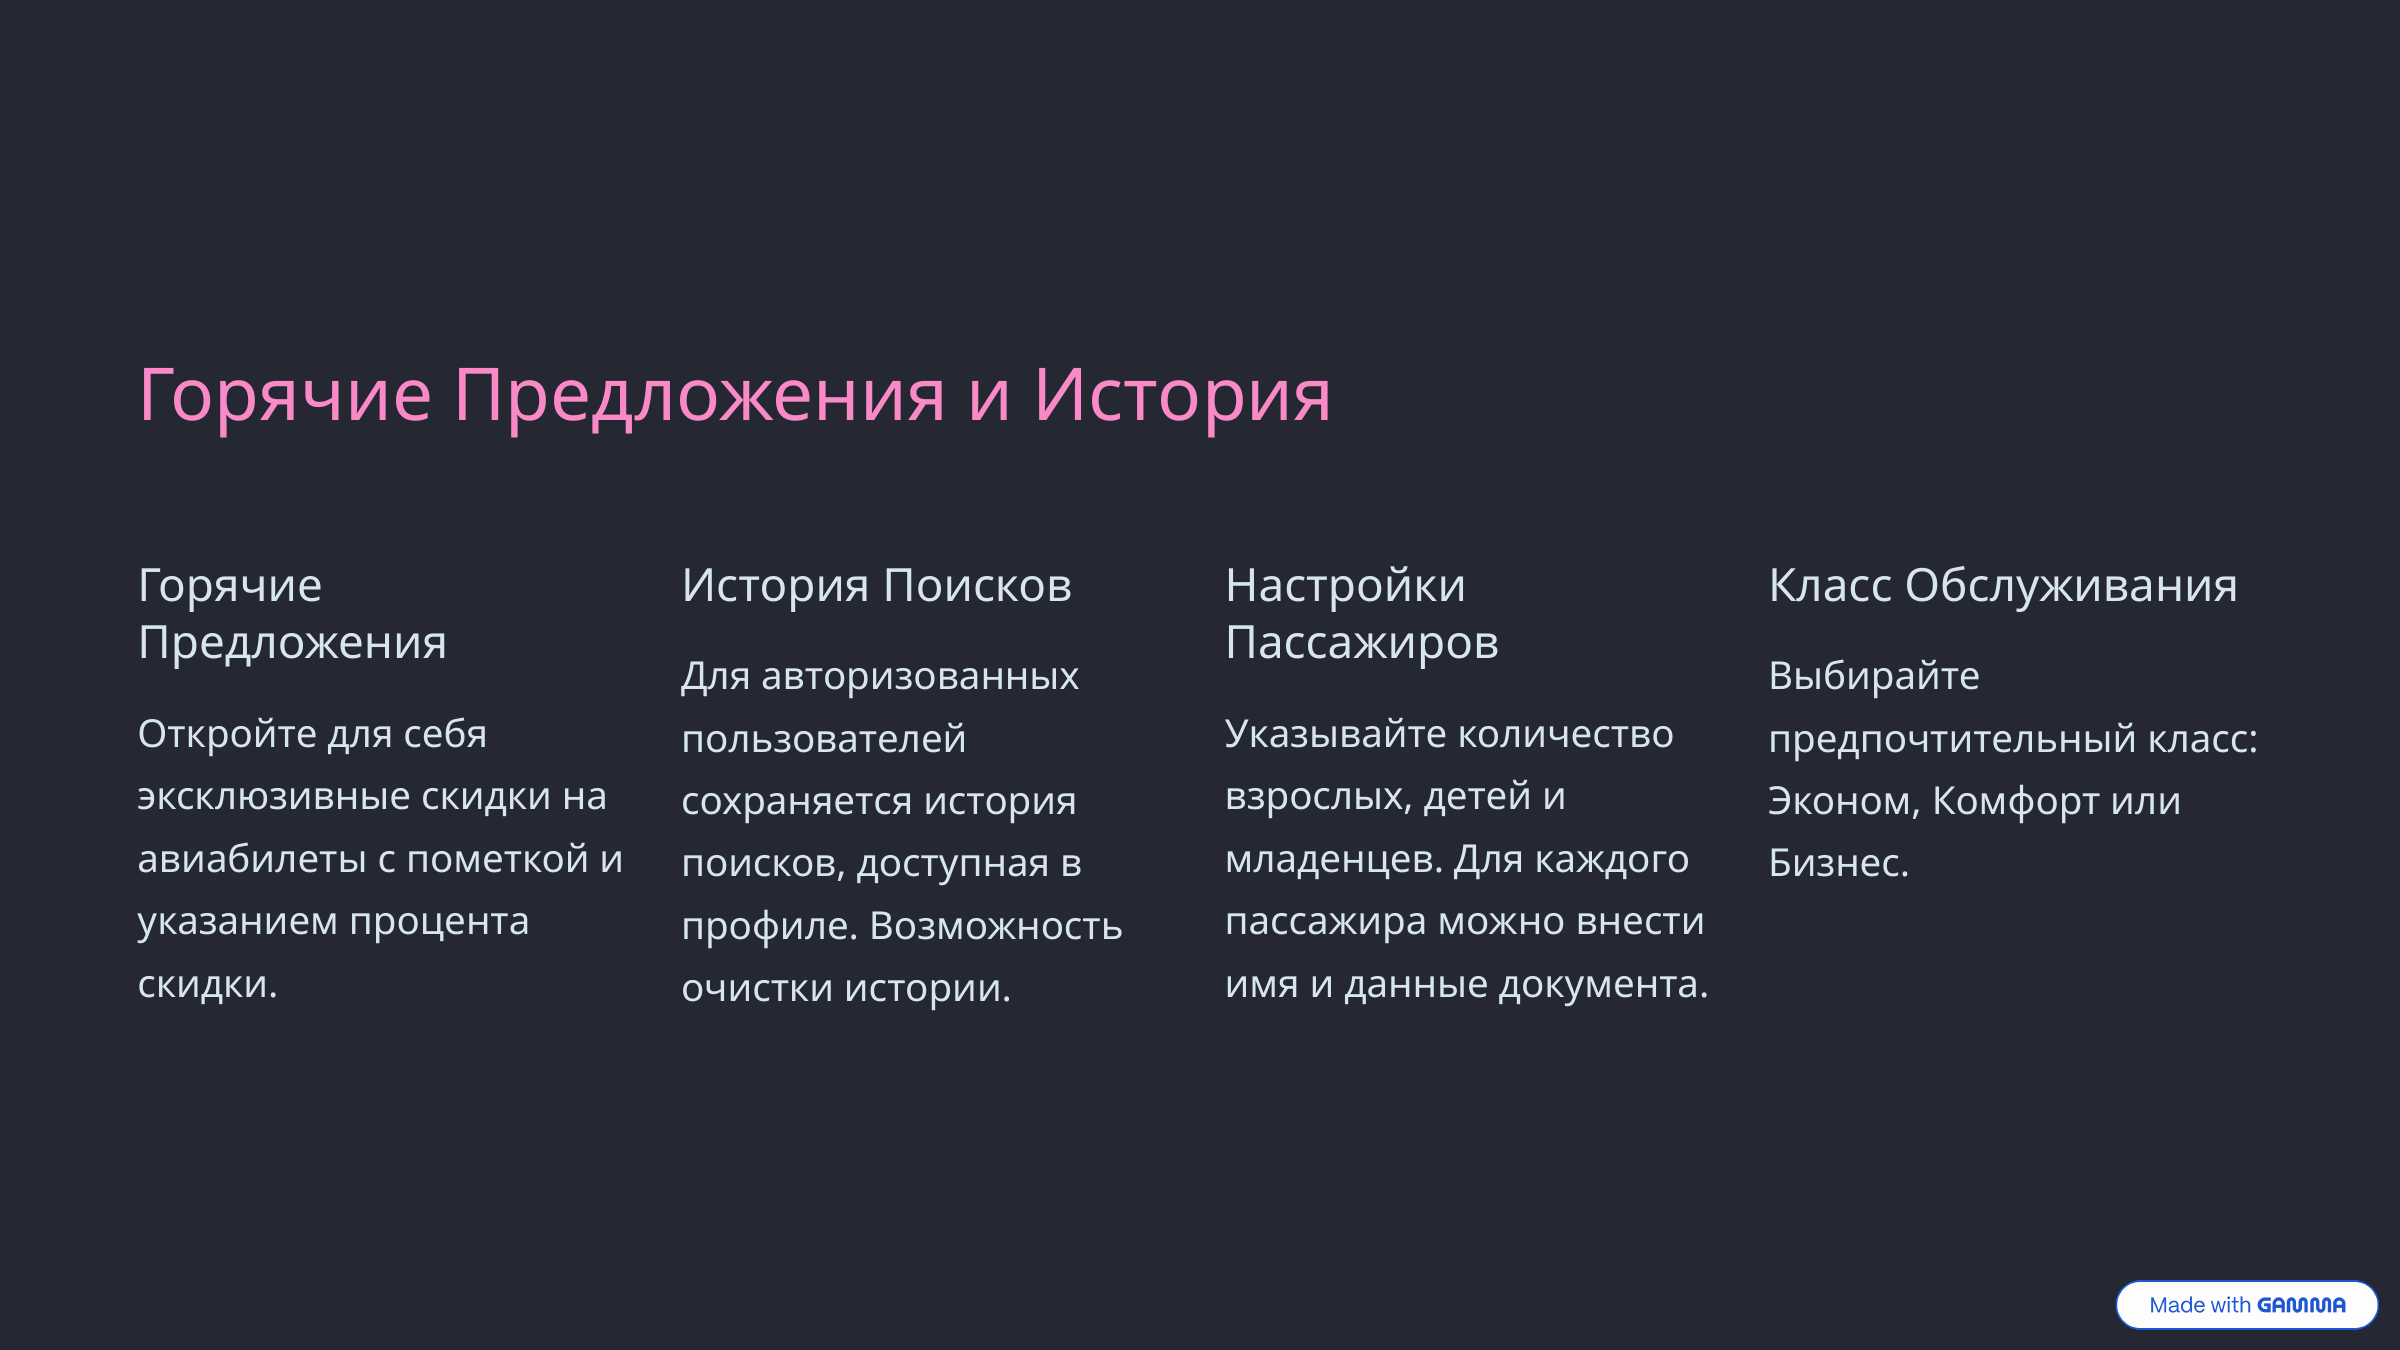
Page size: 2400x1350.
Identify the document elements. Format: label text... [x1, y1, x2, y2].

text_box Откройте для себя эксклюзивные скидки на авиабилеты с пометкой и указанием процента скидки. [137, 692, 632, 1007]
text_box Указывайте количество взрослых, детей и младенцев. Для каждого пассажира можно внести имя и данные документа. [1224, 692, 1719, 1007]
text_box Класс Обслуживания [1768, 553, 2245, 612]
text_box История Поисков [680, 553, 1143, 612]
text_box Горячие Предложения и История [137, 343, 1346, 436]
text_box Выбирайте предпочтительный класс: Эконом, Комфорт или Бизнес. [1768, 634, 2263, 887]
text_box Для авторизованных пользователей сохраняется история поисков, доступная в профиле. Возможность очистки истории. [680, 634, 1176, 949]
text_box Настройки Пассажиров [1224, 553, 1719, 669]
text_box Горячие Предложения [137, 553, 632, 669]
picture [2106, 1271, 2389, 1339]
